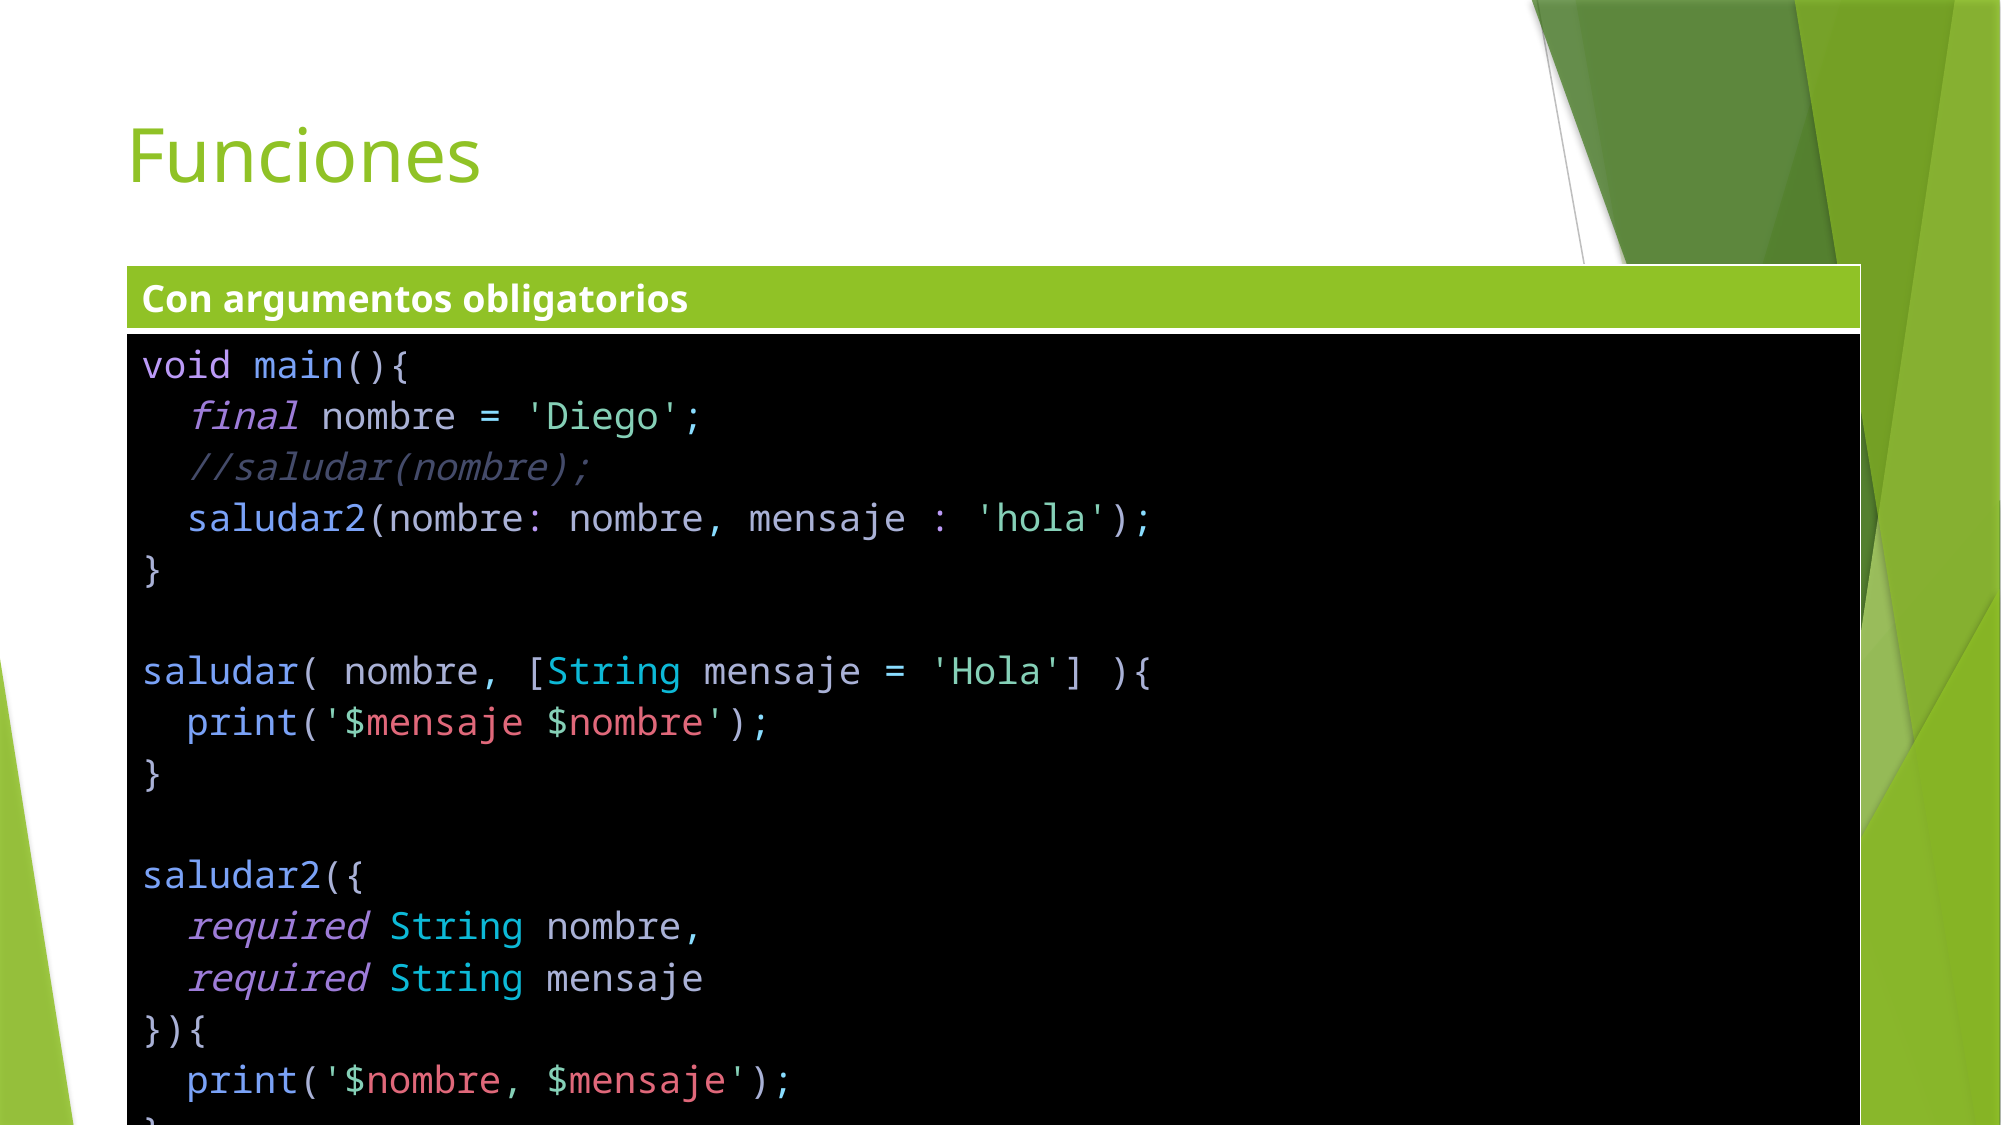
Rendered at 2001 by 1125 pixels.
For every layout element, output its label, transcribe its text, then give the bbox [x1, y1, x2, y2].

table_header Con argumentos obligatorios [127, 266, 1860, 328]
title Funciones [111, 99, 1522, 317]
table_cell void main(){ final nombre = 'Diego'; //saludar(nombre); saludar2(nombre: nombre, mensaje : 'hola'); } saludar( nombre, [String mensaje = 'Hola'] ){ print('$mensaje $nombre'); } saludar2({ required String nombre, required String mensaje }){ print('$nombre, $mensaje'); } [127, 334, 1860, 1125]
